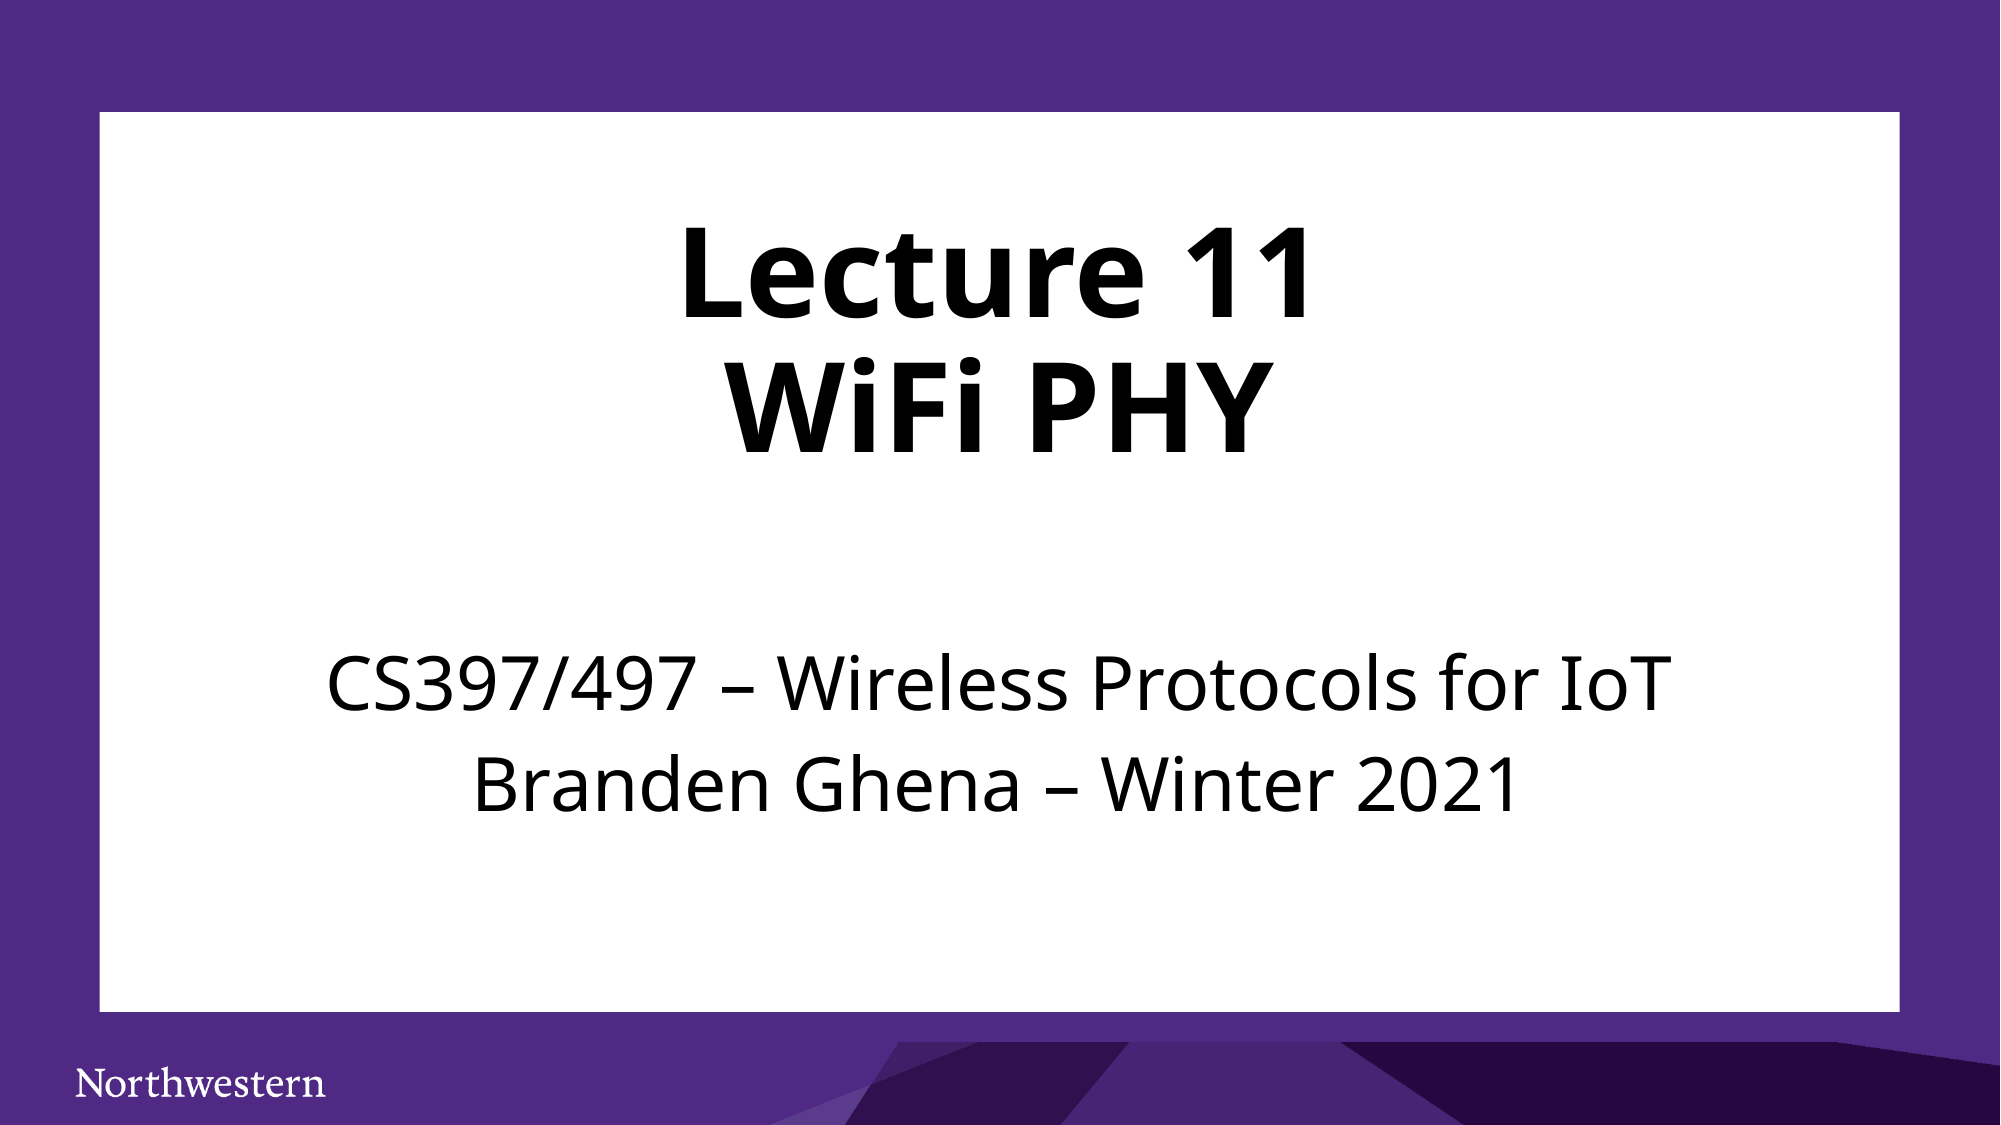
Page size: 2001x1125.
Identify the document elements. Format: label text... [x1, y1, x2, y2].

subtitle CS397/497 – Wireless Protocols for IoT Branden Ghena – Winter 2021 [99, 637, 1900, 863]
title Lecture 11 WiFi PHY [99, 112, 1900, 488]
picture [0, 1042, 2000, 1125]
